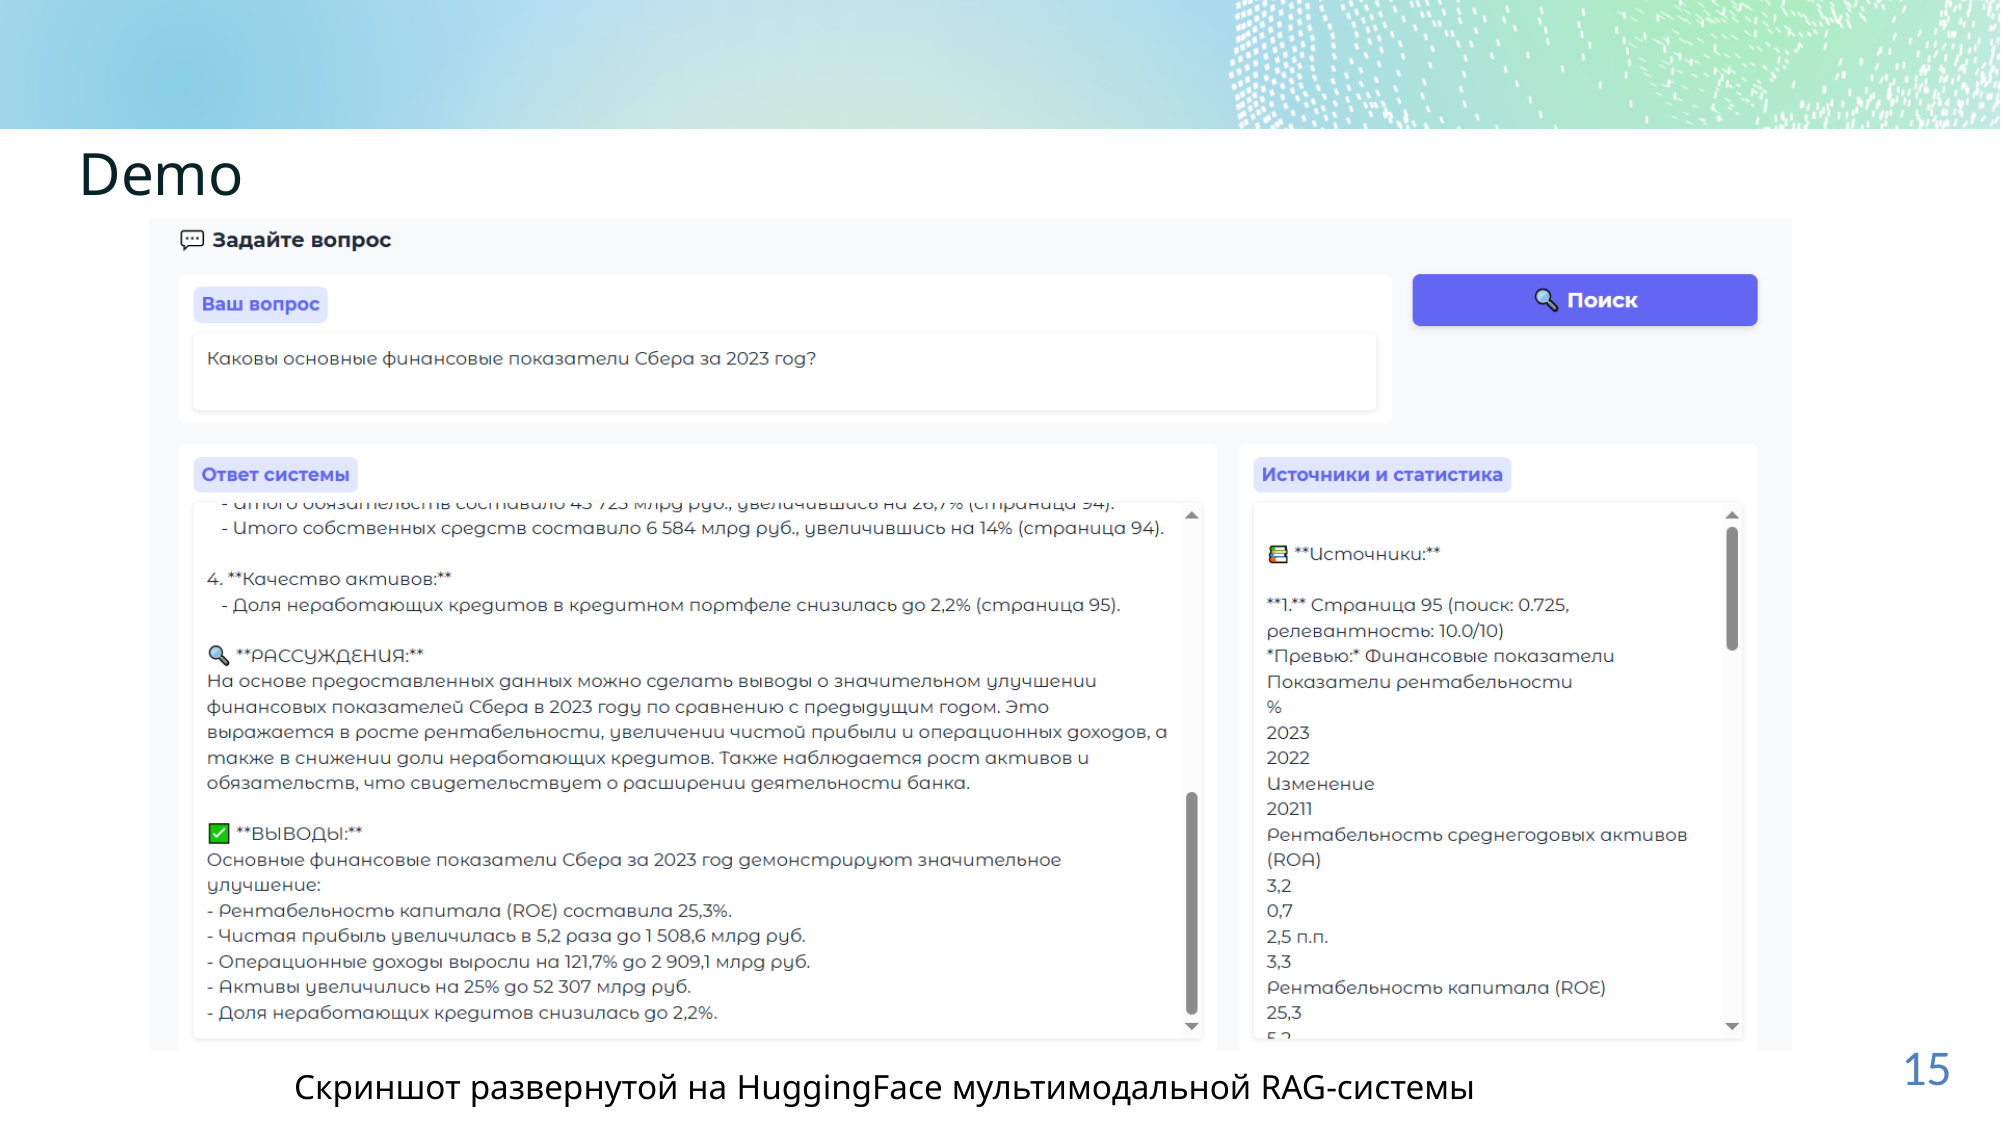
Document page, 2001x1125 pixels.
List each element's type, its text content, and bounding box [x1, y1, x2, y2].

text_box Demo [78, 140, 292, 208]
text_box Скриншот развернутой на HuggingFace мультимодальной RAG-системы [279, 1058, 1638, 1114]
slide_number 15 [1874, 1035, 1967, 1095]
picture [149, 219, 1792, 1050]
picture [0, 0, 2000, 129]
